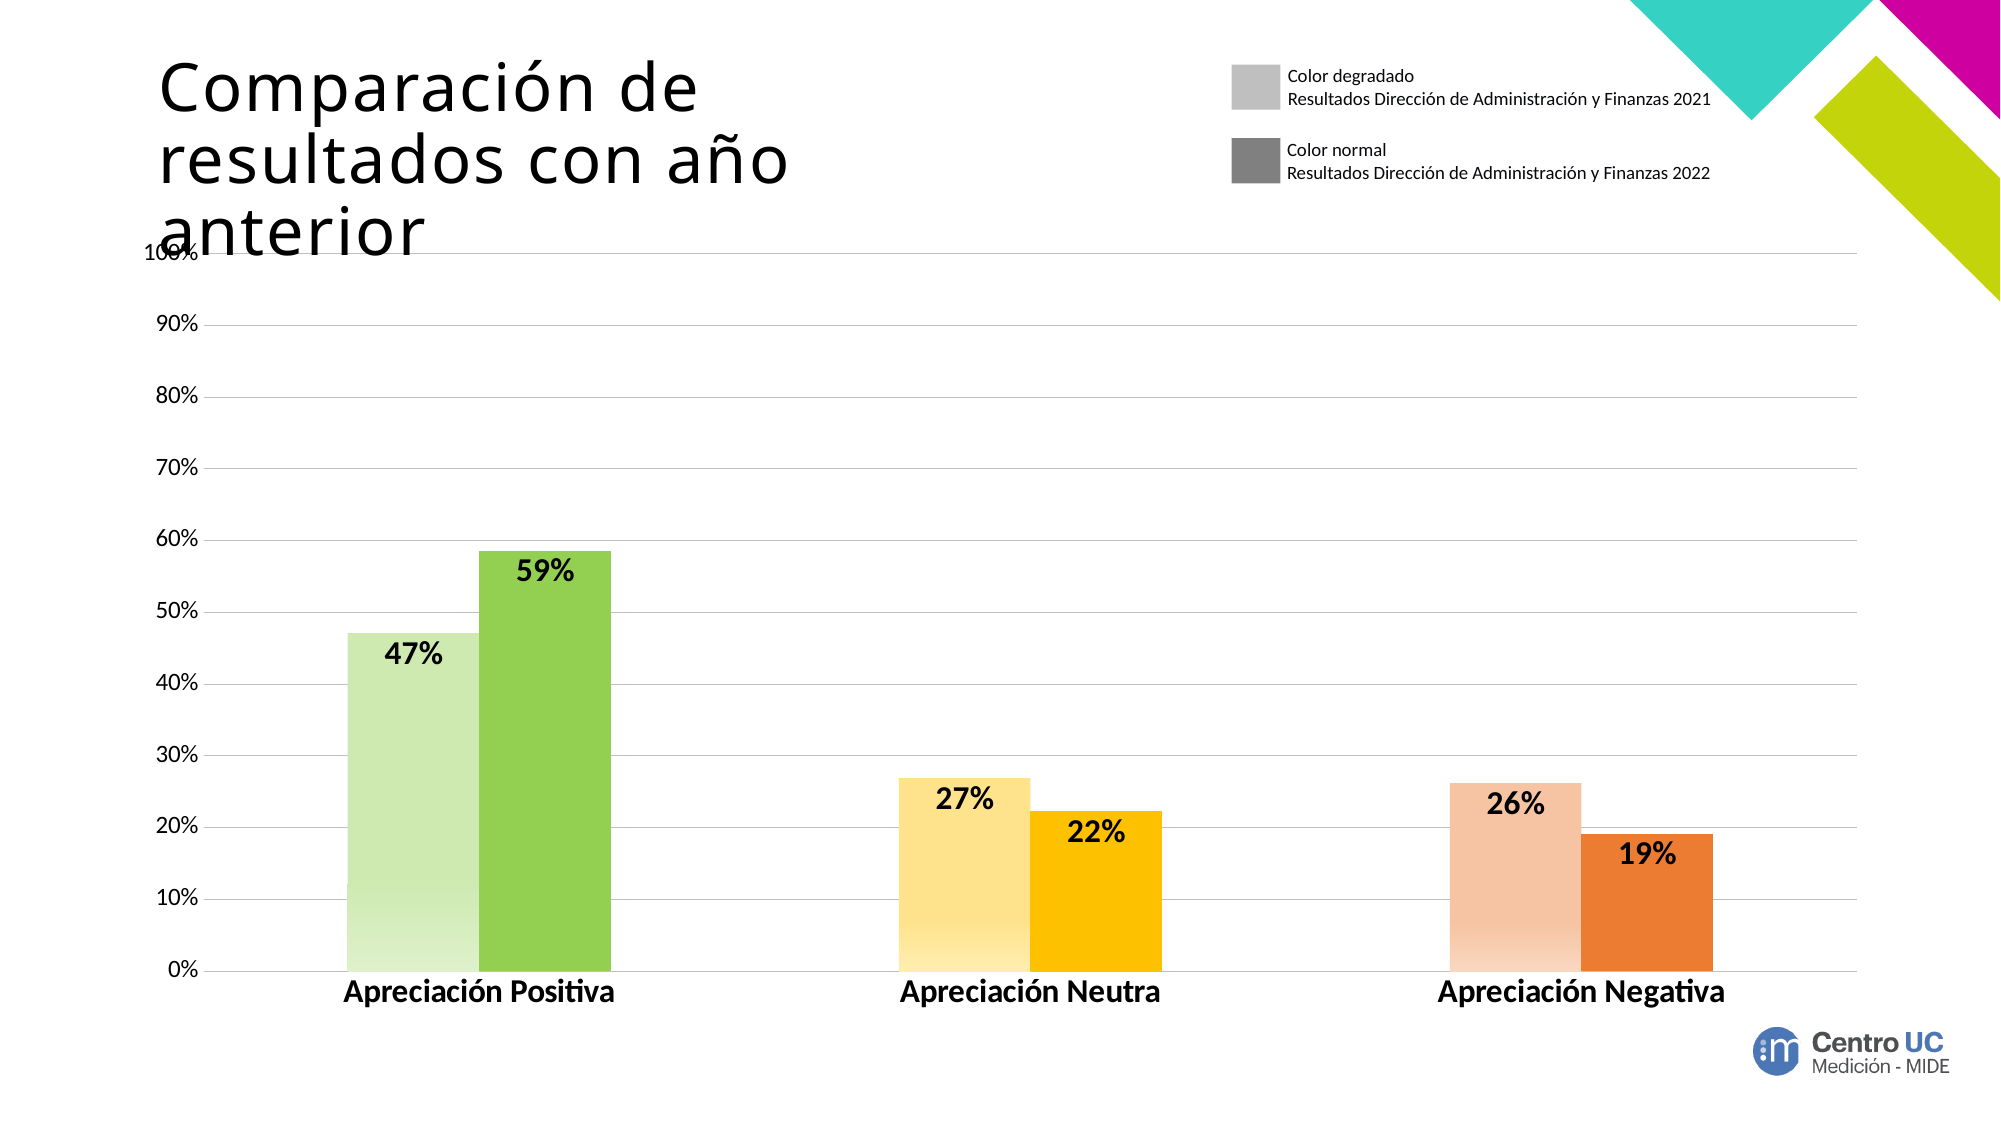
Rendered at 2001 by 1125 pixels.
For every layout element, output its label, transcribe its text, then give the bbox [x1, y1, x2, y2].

chart [107, 225, 1893, 1027]
text_box [1231, 137, 1272, 184]
picture [1753, 1025, 1951, 1077]
title Comparación de resultados con año anterior [158, 54, 1047, 225]
text_box [1231, 64, 1273, 111]
text_box Color normal Resultados Dirección de Administración y Finanzas 2022 [1272, 130, 1847, 191]
text_box Color degradado Resultados Dirección de Administración y Finanzas 2021 [1273, 56, 1748, 117]
